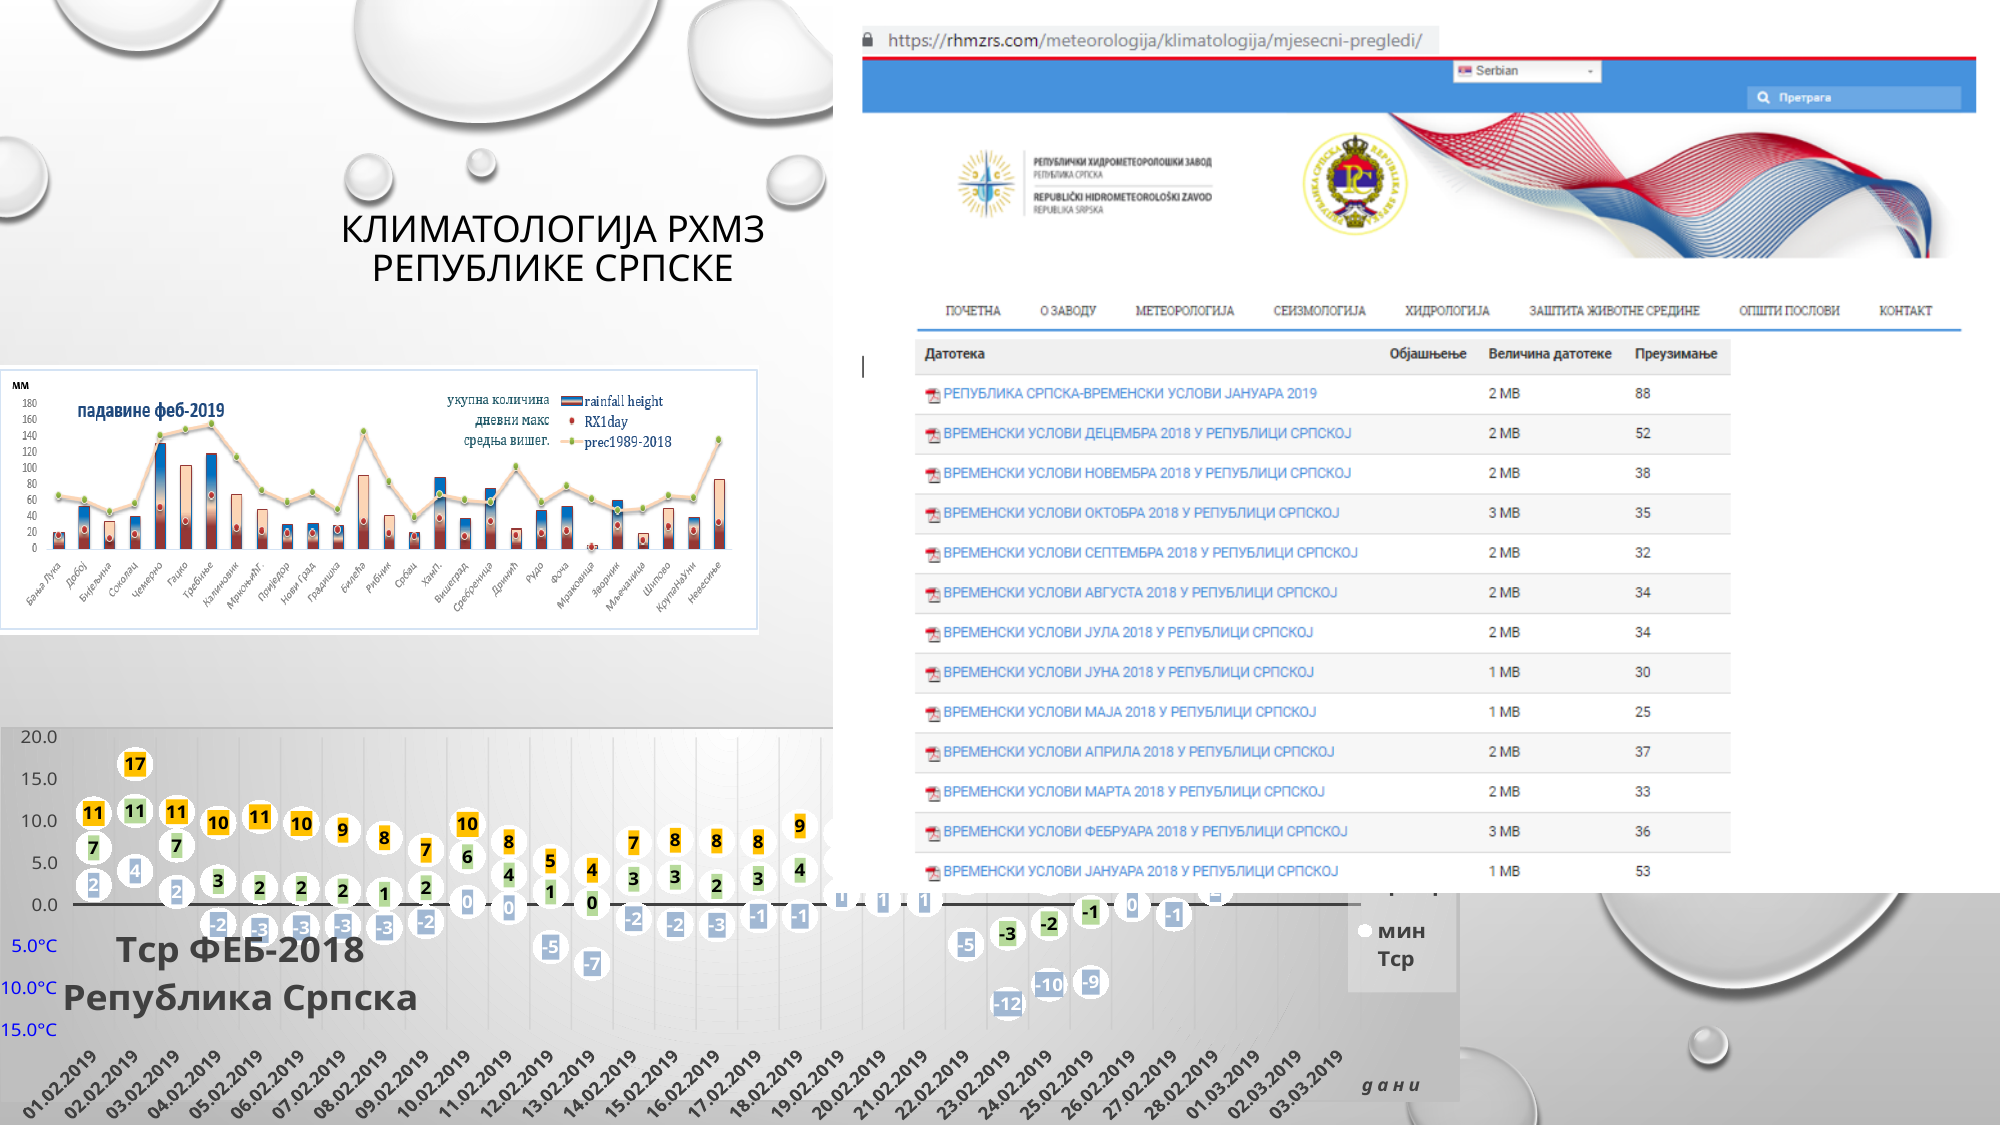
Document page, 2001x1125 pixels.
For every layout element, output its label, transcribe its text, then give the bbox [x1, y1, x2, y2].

chart [0, 724, 1460, 1125]
picture [0, 0, 2000, 1125]
title КЛИМАТОЛОГИЈА РХМЗ републике српске [0, 201, 827, 298]
